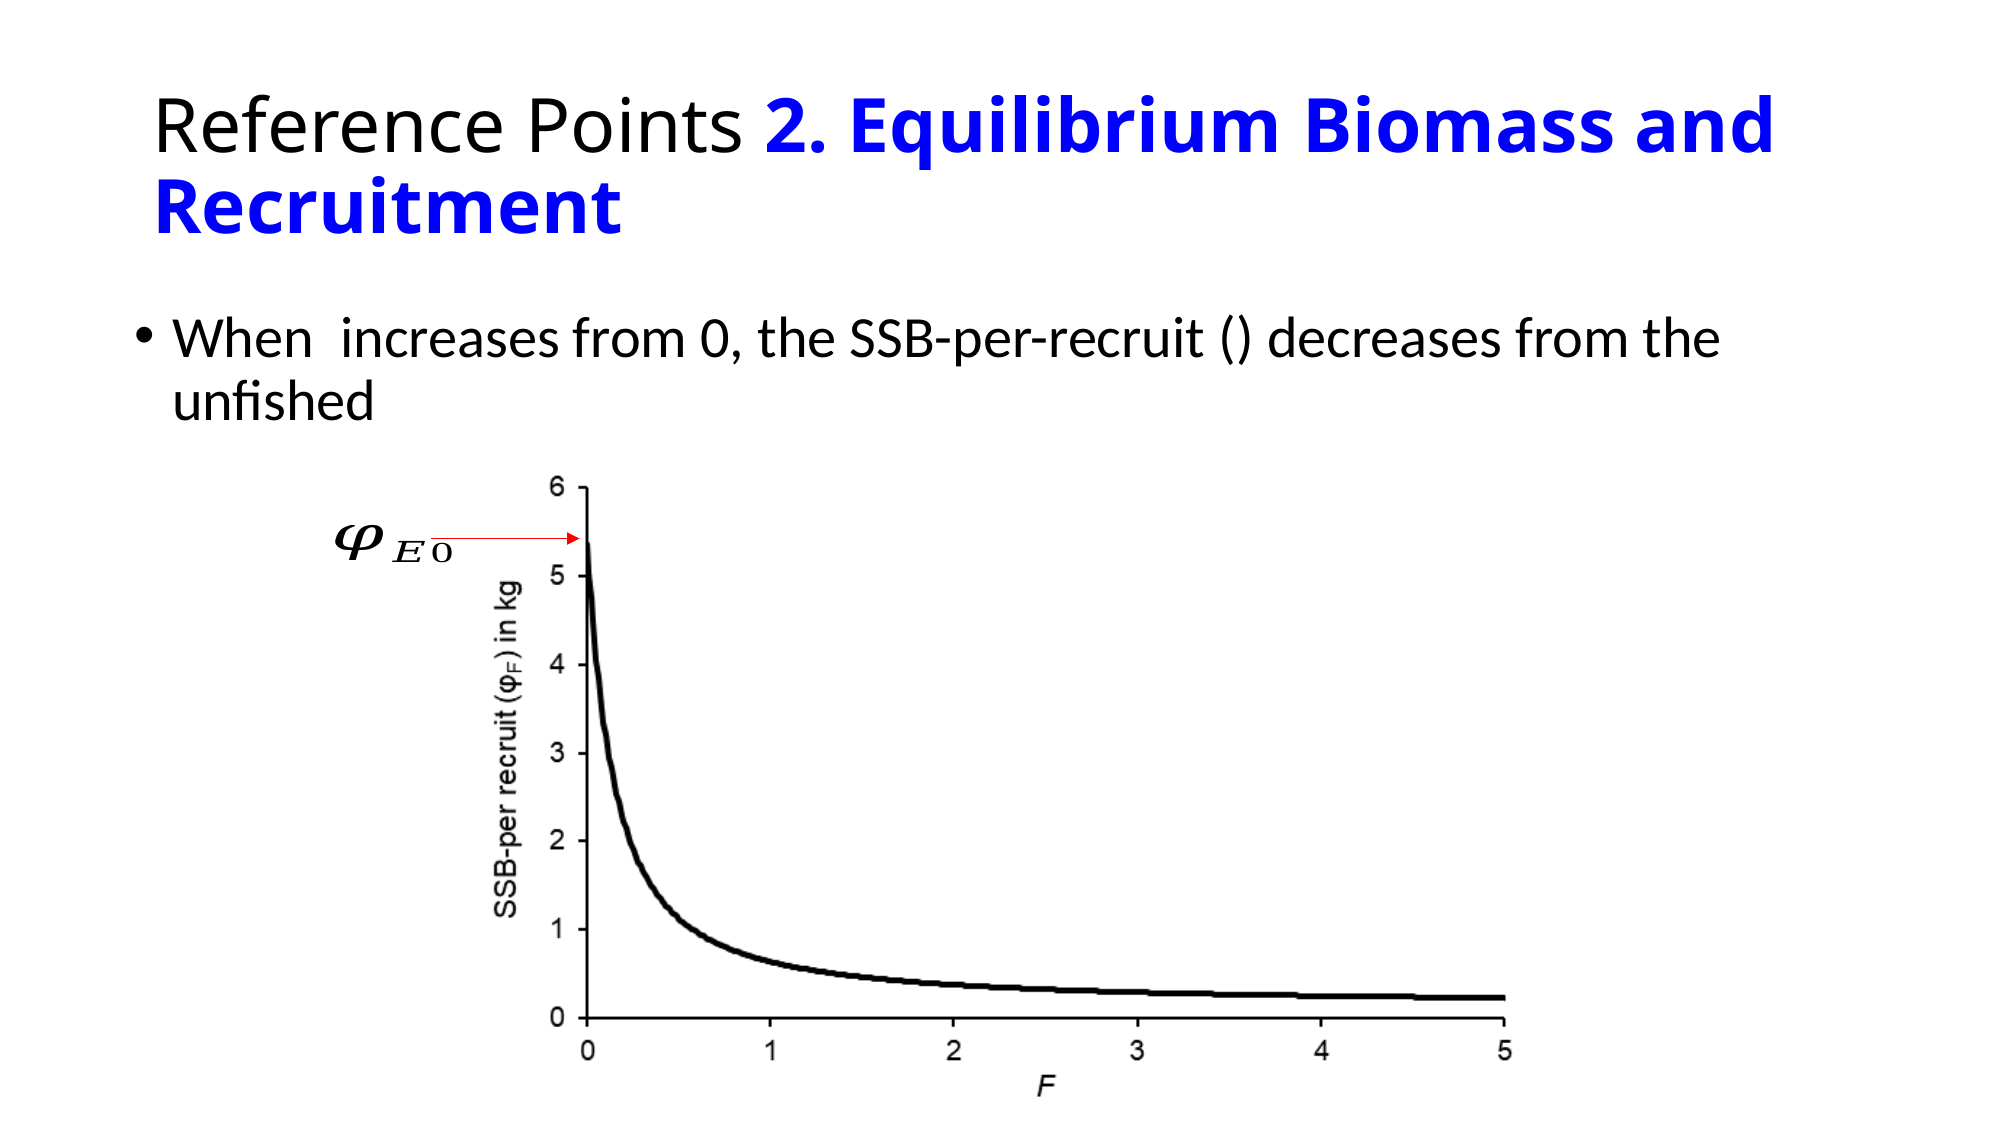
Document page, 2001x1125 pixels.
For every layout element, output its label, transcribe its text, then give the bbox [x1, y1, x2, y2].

picture [455, 460, 1545, 1107]
title Reference Points 2. Equilibrium Biomass and Recruitment [137, 59, 1916, 278]
